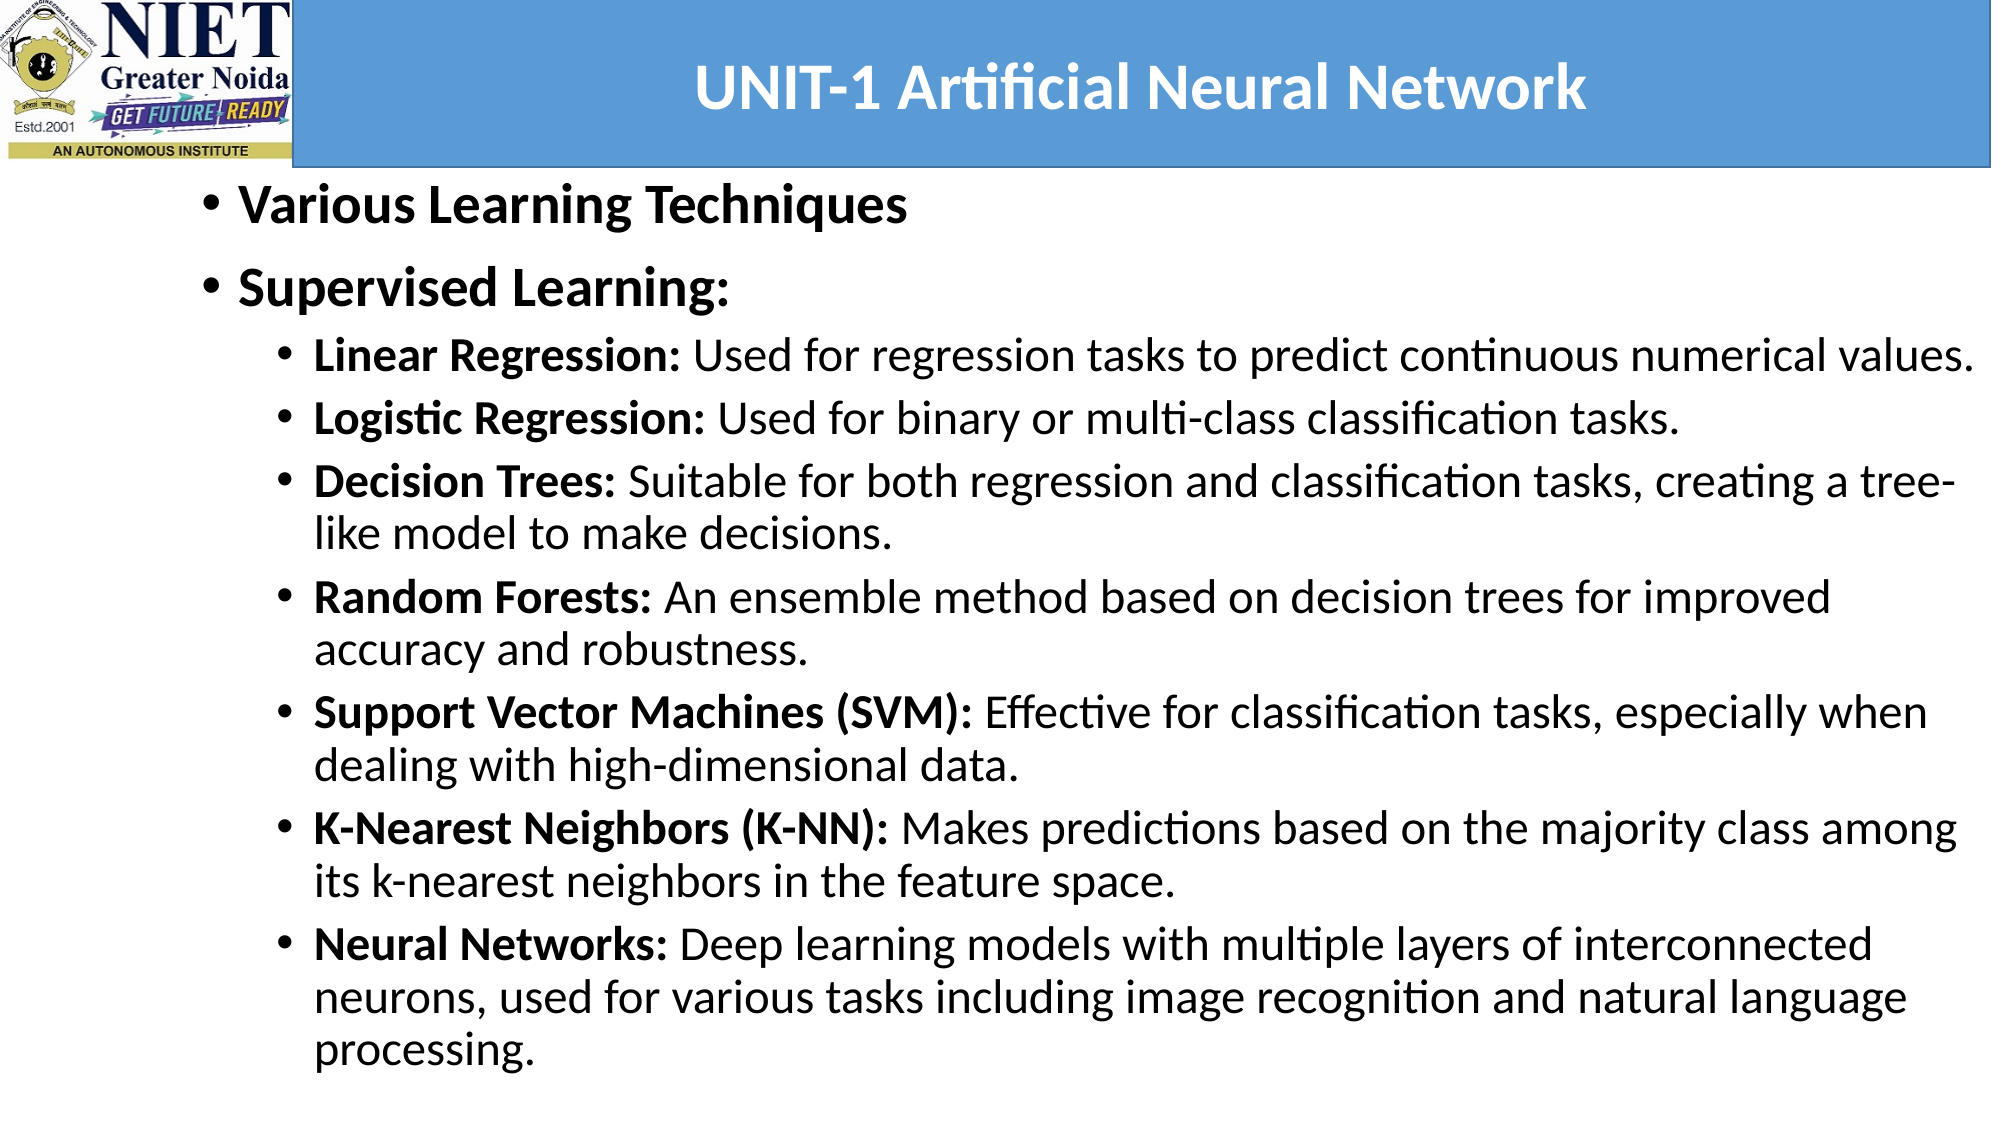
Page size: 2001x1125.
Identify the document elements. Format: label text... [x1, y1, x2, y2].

picture [0, 0, 293, 163]
list Various Learning Techniques Supervised Learning: Linear Regression: Used for regression tasks to predict continuous numerical values. Logistic Regression: Used for binary or multi-class classification tasks. Decision Trees: Suitable for both regression and classification tasks, creating a tree-like model to make decisions. Random Forests: An ensemble method based on decision trees for improved accuracy and robustness. Support Vector Machines (SVM): Effective for classification tasks, especially when dealing with high-dimensional data. K-Nearest Neighbors (K-NN): Makes predictions based on the majority class among its k-nearest neighbors in the feature space. Neural Networks: Deep learning models with multiple layers of interconnected neurons, used for various tasks including image recognition and natural language processing. [186, 167, 1991, 1043]
text_box UNIT-1 Artificial Neural Network [292, 0, 1991, 168]
